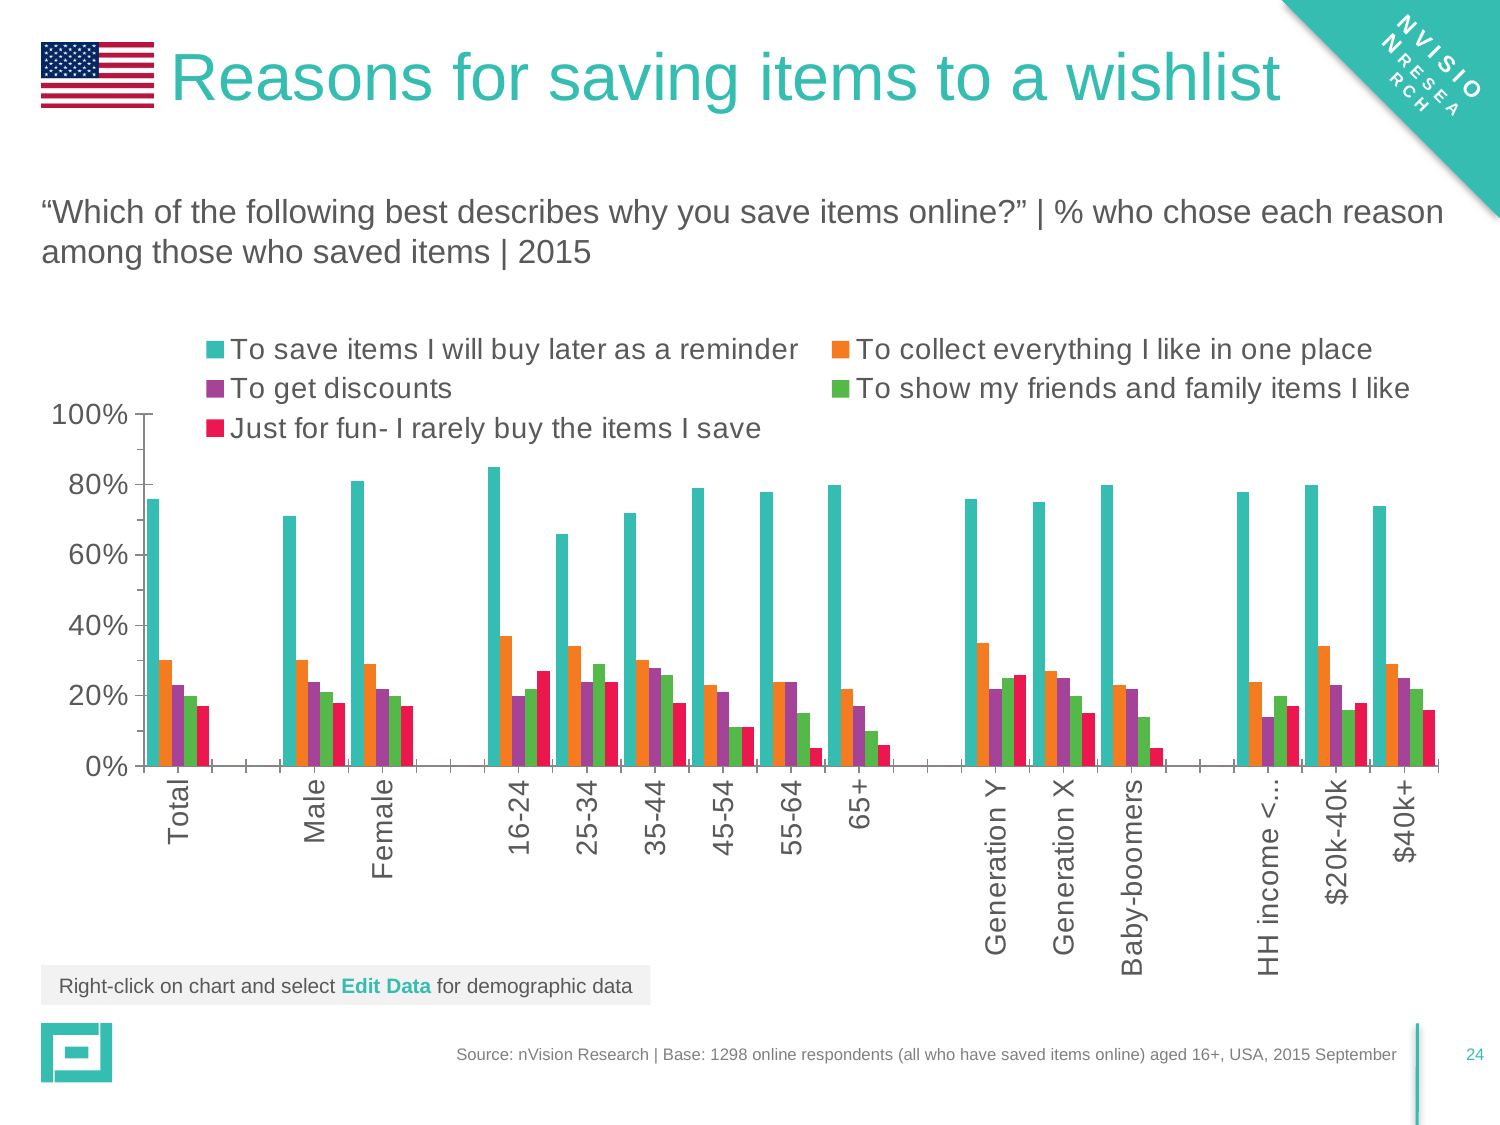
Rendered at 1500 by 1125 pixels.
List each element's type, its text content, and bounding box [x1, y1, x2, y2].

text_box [1281, 0, 1500, 219]
picture [40, 42, 154, 108]
list Source: nVision Research | Base: 1298 online respondents (all who have saved items online) aged 16+, USA, 2015 September [112, 1039, 1414, 1072]
list “Which of the following best describes why you save items online?” | % who chose each reason among those who saved items | 2015 [41, 190, 1459, 272]
chart [40, 314, 1460, 1006]
title Reasons for saving items to a wishlist [151, 42, 1276, 116]
